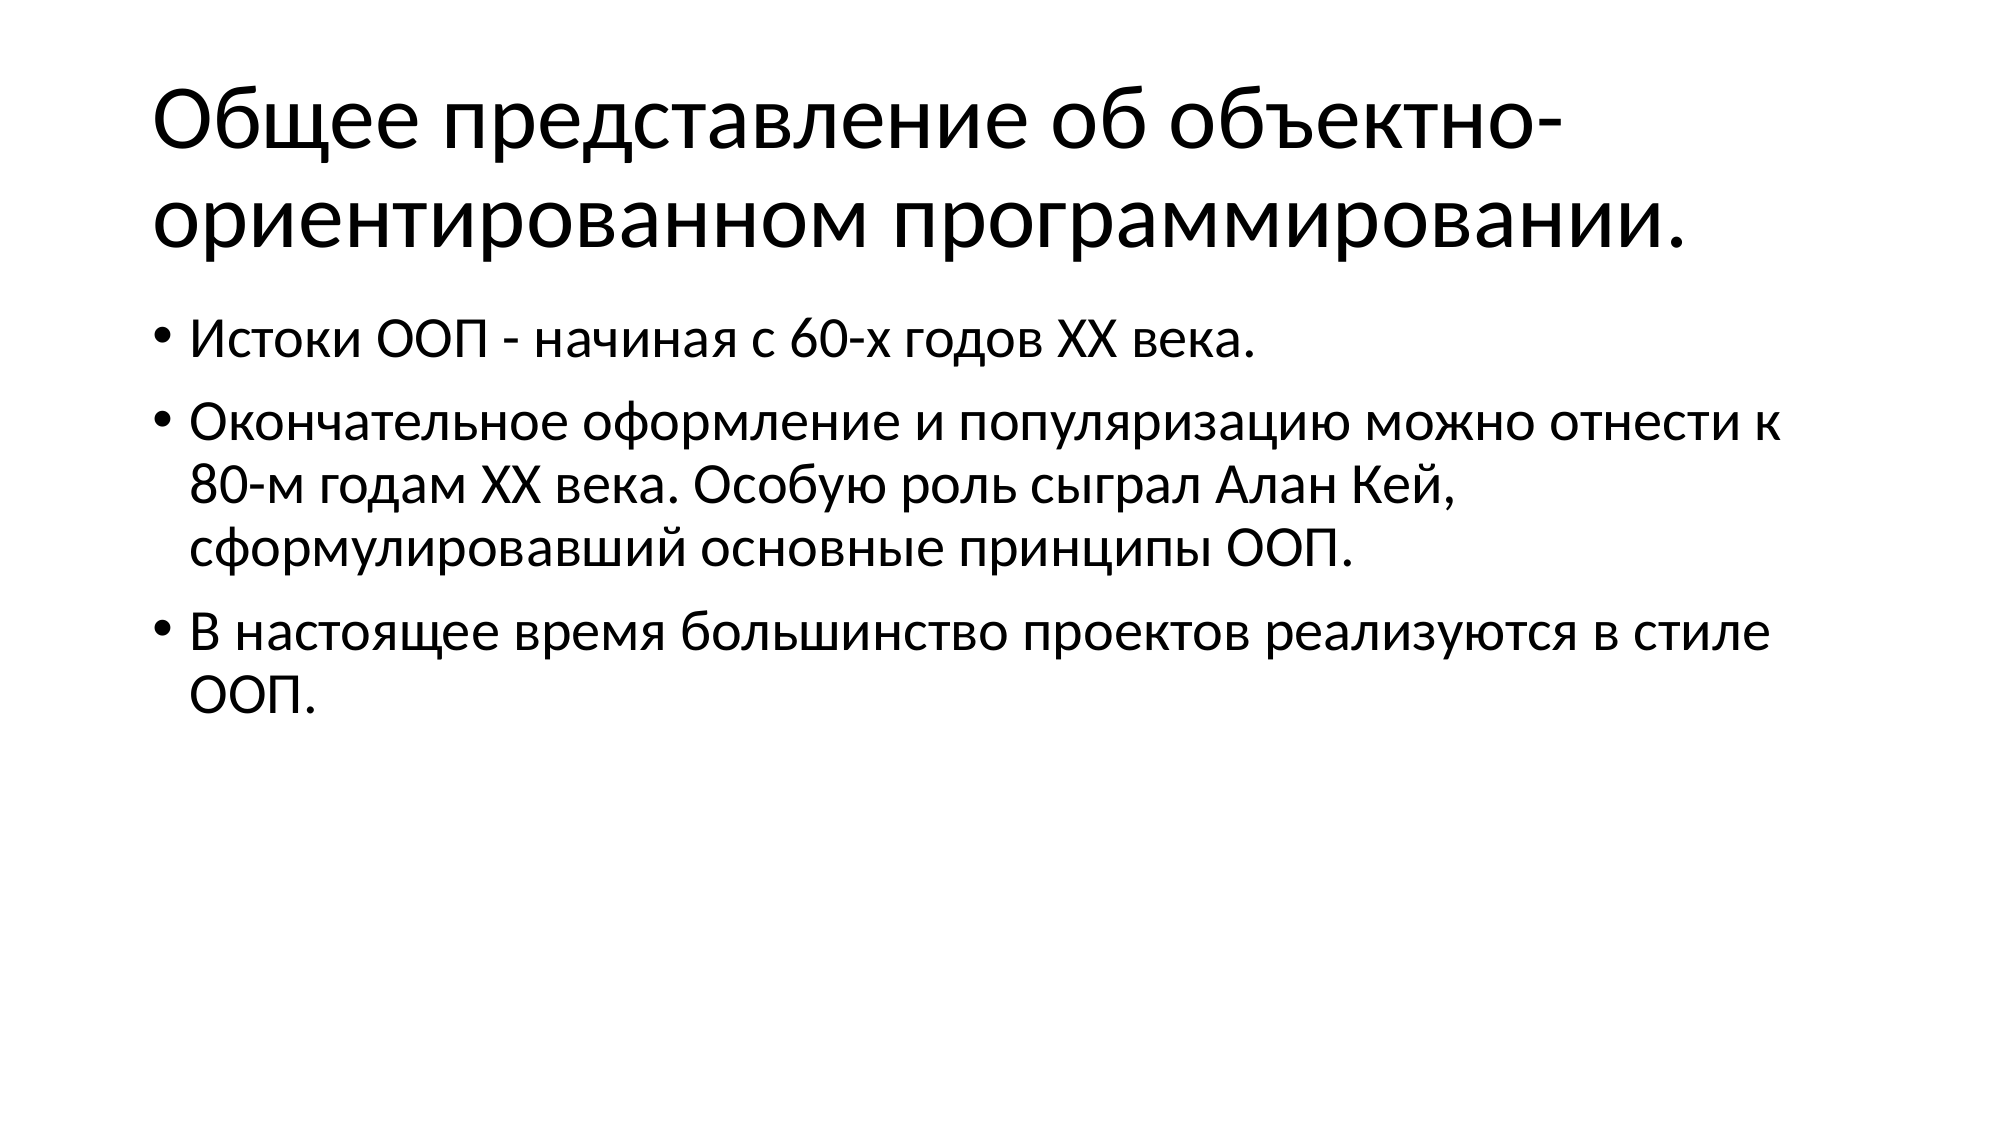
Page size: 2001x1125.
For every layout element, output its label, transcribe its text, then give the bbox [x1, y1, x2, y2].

list Истоки ООП - начиная с 60-х годов XX века. Окончательное оформление и популяризацию можно отнести к 80-м годам XX века. Особую роль сыграл Алан Кей, сформулировавший основные принципы ООП. В настоящее время большинство проектов реализуются в стиле ООП. [137, 299, 1863, 1014]
title Общее представление об объектно-ориентированном программировании. [137, 59, 1863, 278]
